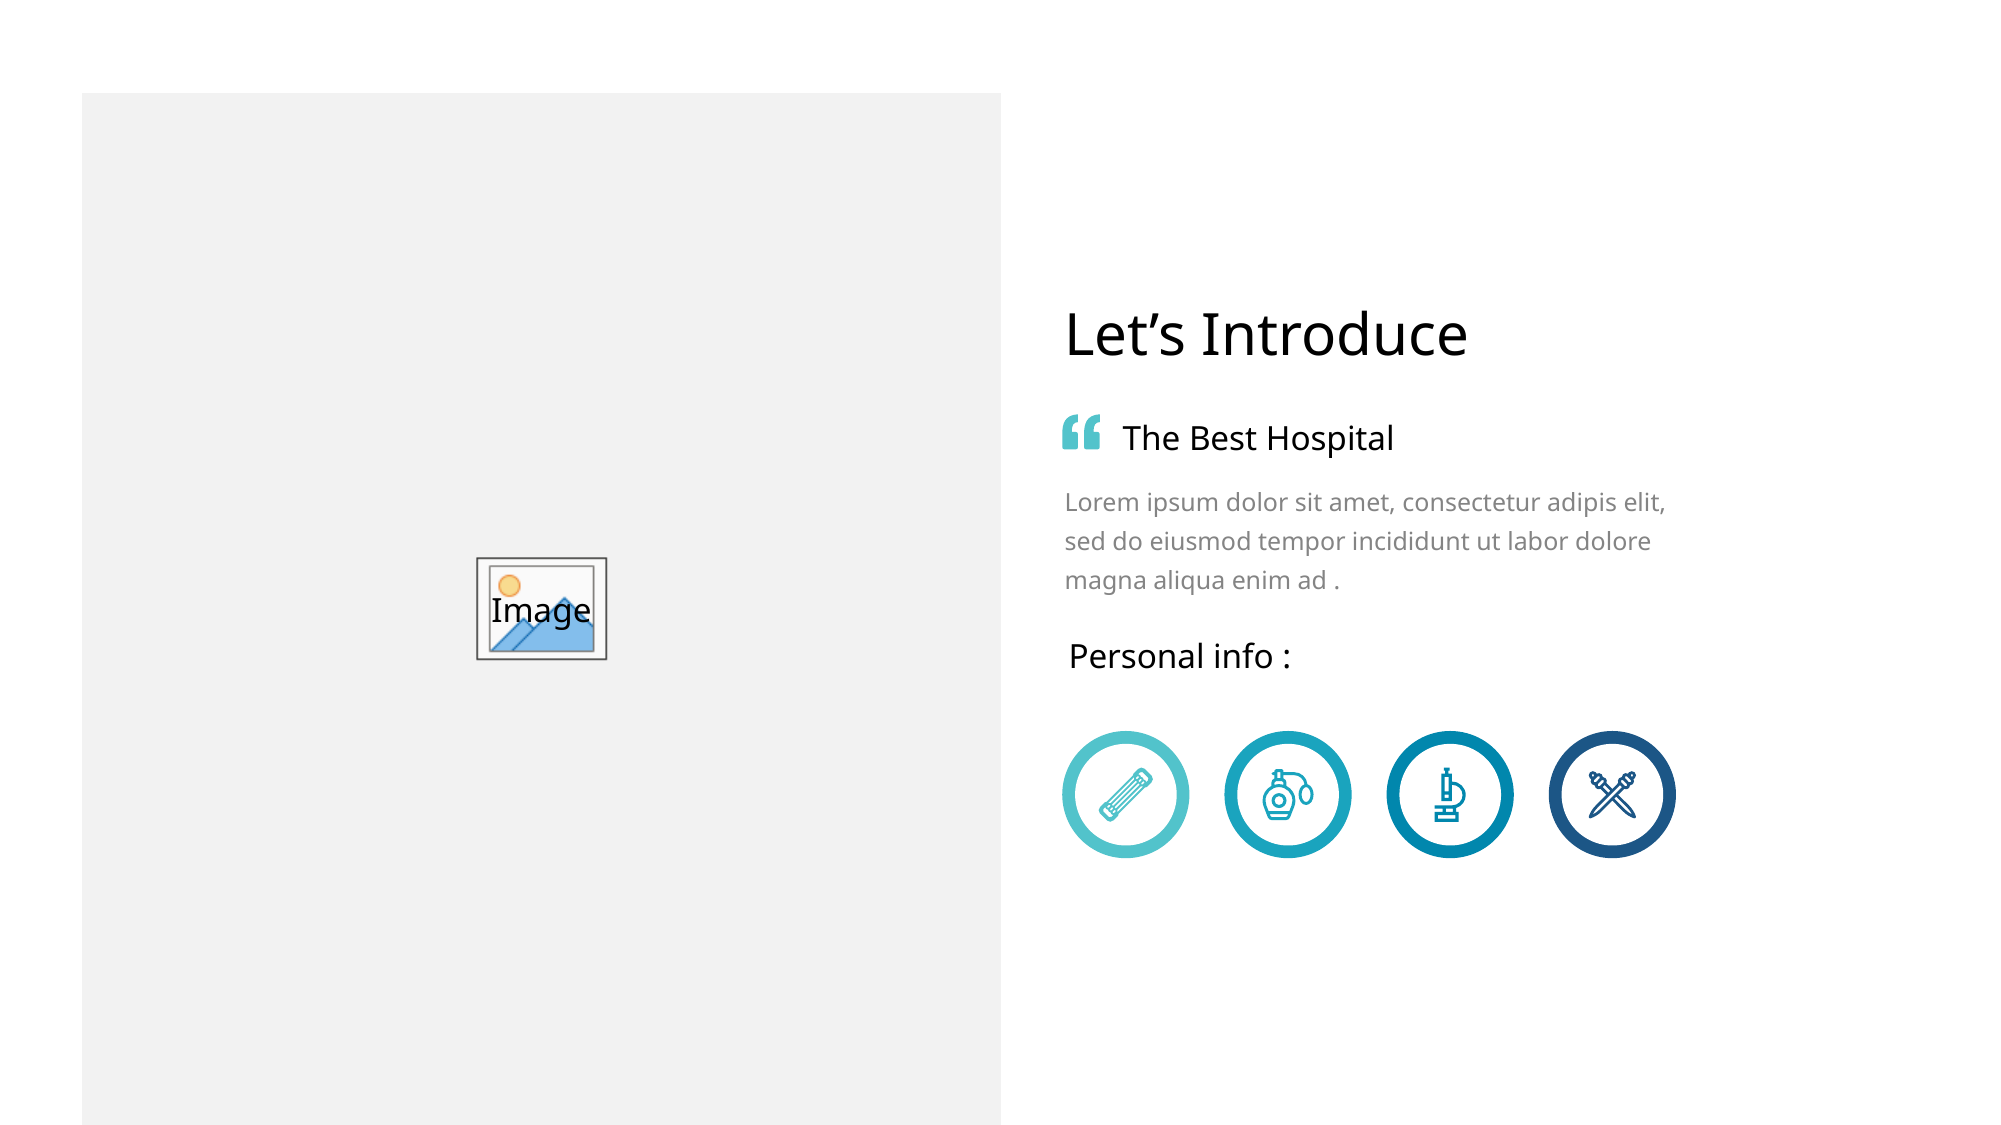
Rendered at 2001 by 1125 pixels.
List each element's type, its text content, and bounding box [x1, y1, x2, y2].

text_box [1098, 767, 1153, 822]
text_box [1074, 742, 1178, 847]
text_box Personal info : [1053, 627, 1307, 683]
text_box [1588, 771, 1637, 819]
picture [81, 92, 1002, 1125]
text_box [1560, 742, 1665, 847]
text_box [1049, 289, 1691, 601]
text_box [1061, 729, 1191, 860]
text_box [1398, 742, 1503, 847]
text_box [1223, 729, 1353, 860]
text_box [1385, 729, 1515, 860]
text_box [1434, 767, 1466, 822]
text_box [1236, 742, 1340, 847]
text_box [1547, 729, 1678, 860]
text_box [1262, 769, 1314, 821]
